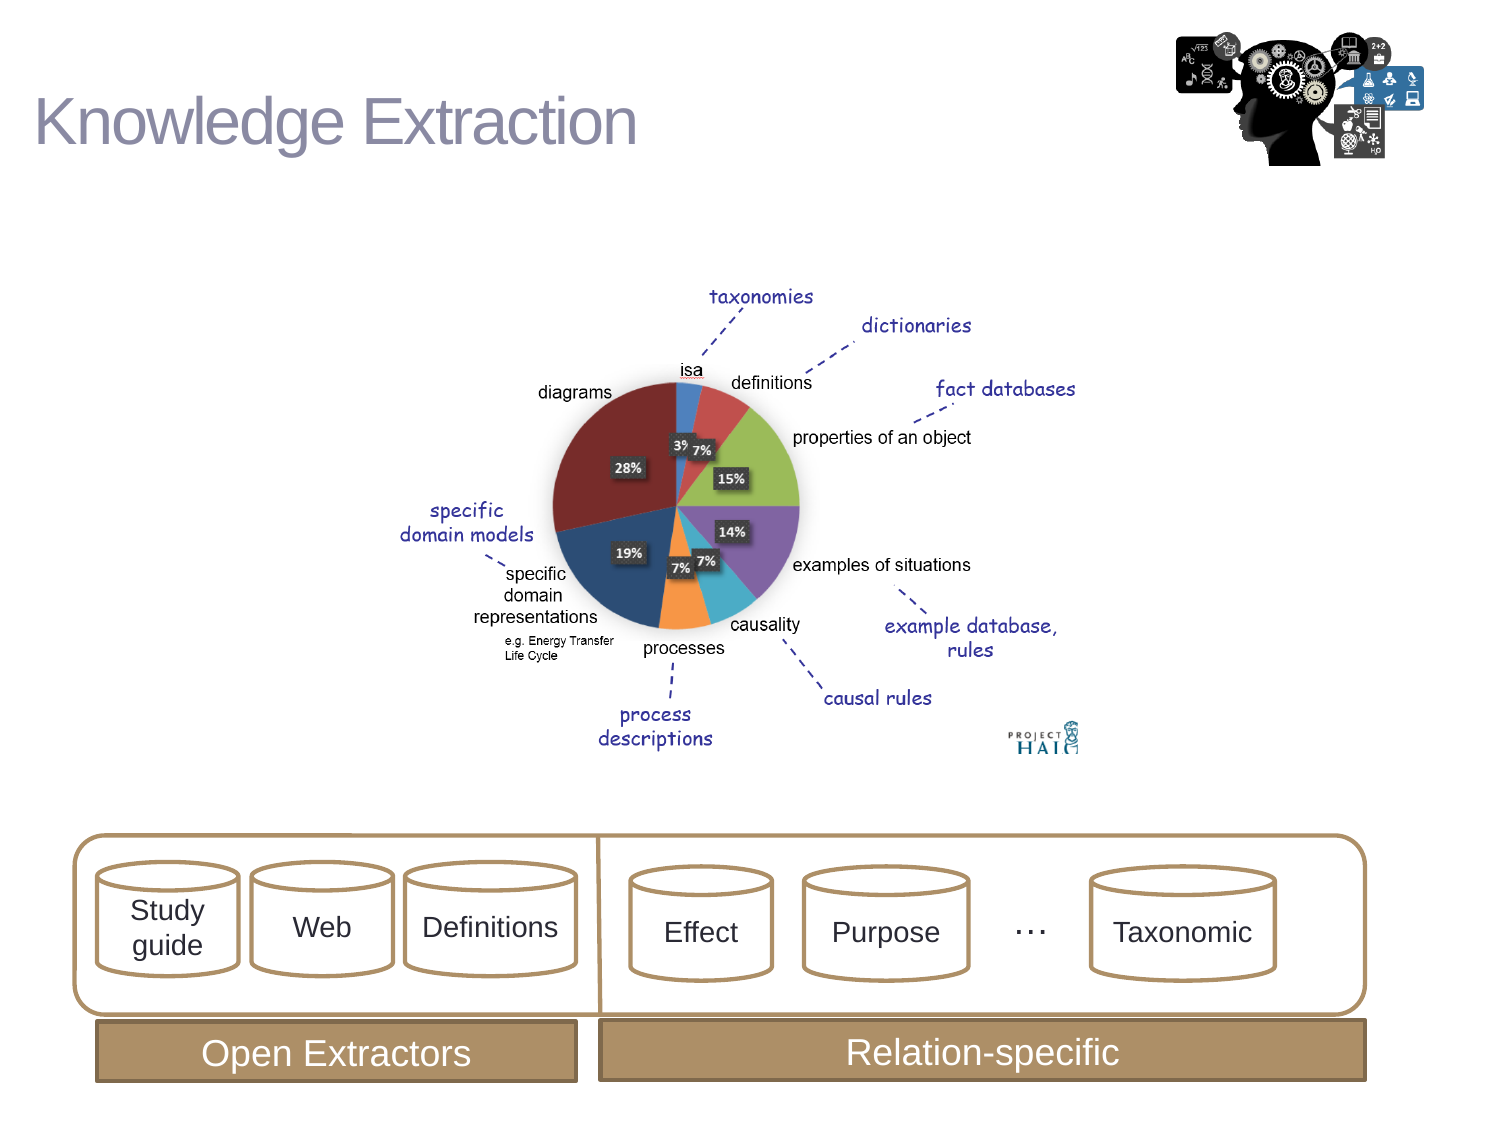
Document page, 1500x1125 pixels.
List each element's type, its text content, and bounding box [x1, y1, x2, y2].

text_box Relation-specific [598, 1022, 1367, 1082]
title Knowledge Extraction [18, 51, 1453, 184]
picture [1175, 32, 1425, 166]
text_box Open Extractors [95, 1023, 578, 1083]
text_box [74, 835, 596, 1015]
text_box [597, 835, 601, 1015]
picture [392, 284, 1078, 754]
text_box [606, 835, 1366, 1015]
